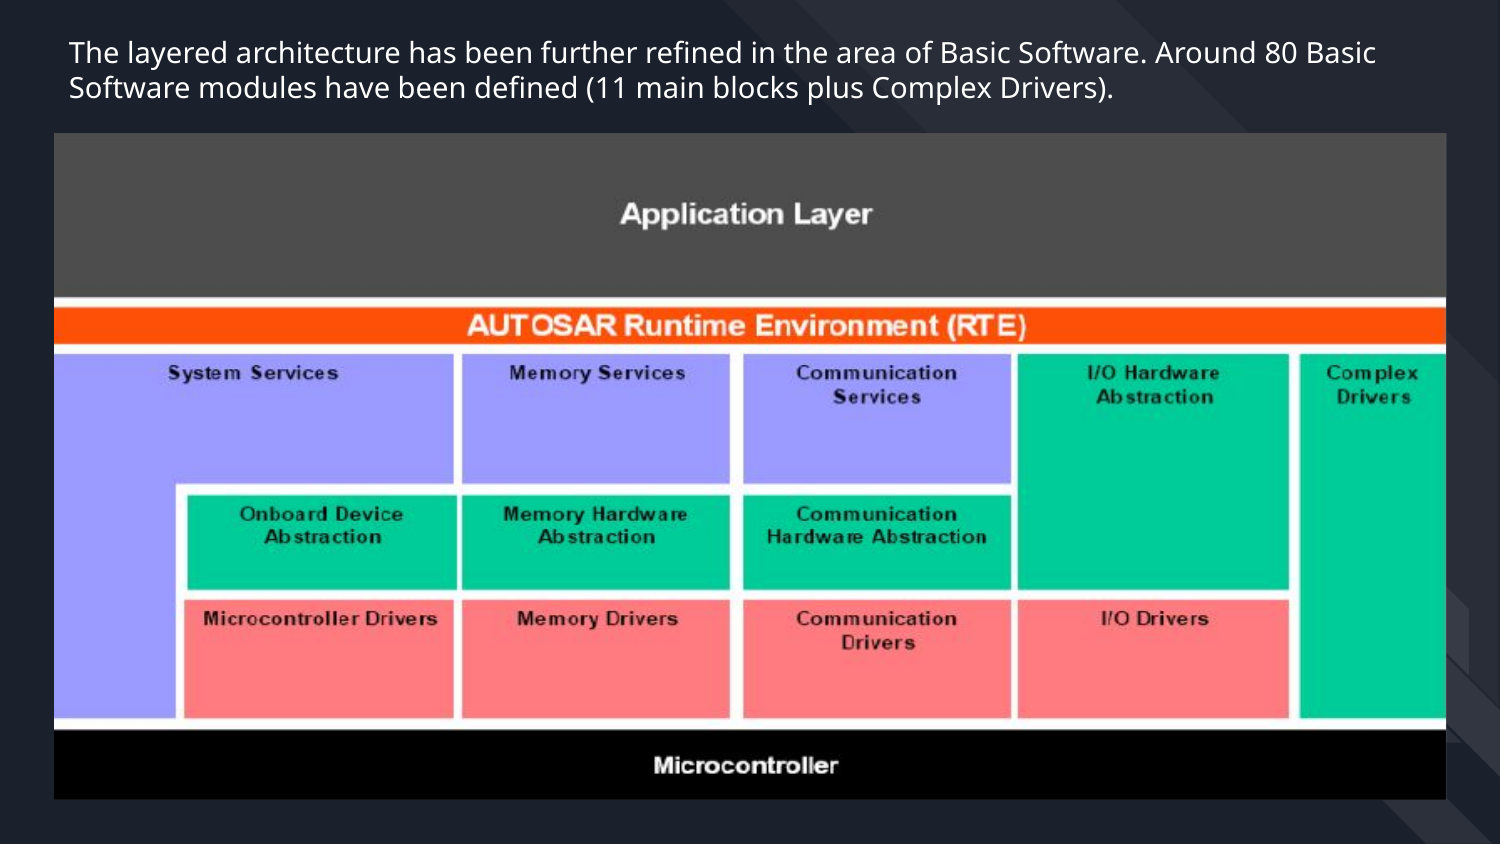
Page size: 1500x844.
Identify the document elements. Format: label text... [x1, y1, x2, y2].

title The layered architecture has been further refined in the area of Basic Software. Around 80 Basic Software modules have been defined (11 main blocks plus Complex Drivers). [54, 19, 1447, 132]
picture [53, 132, 1447, 800]
